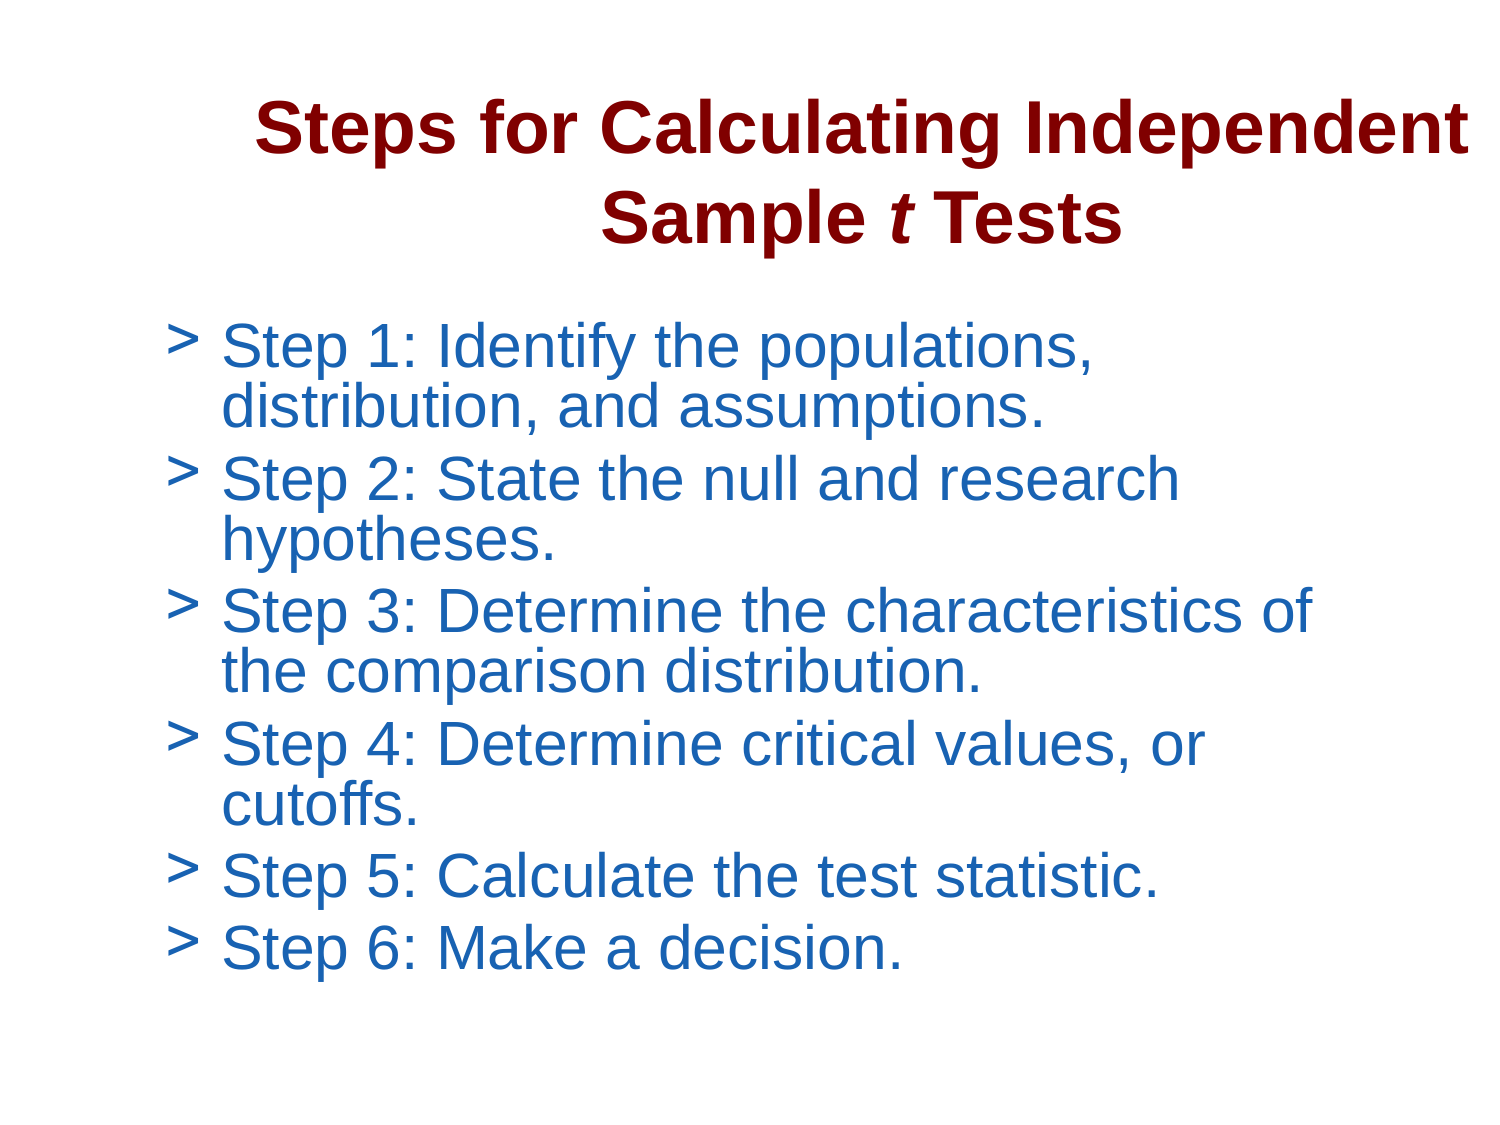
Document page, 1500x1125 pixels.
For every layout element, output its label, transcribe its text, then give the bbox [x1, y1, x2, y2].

list Step 1: Identify the populations, distribution, and assumptions. Step 2: State the null and research hypotheses. Step 3: Determine the characteristics of the comparison distribution. Step 4: Determine critical values, or cutoffs. Step 5: Calculate the test statistic. Step 6: Make a decision. [149, 312, 1426, 1063]
title Steps for Calculating Independent Sample t Tests [224, 124, 1500, 213]
